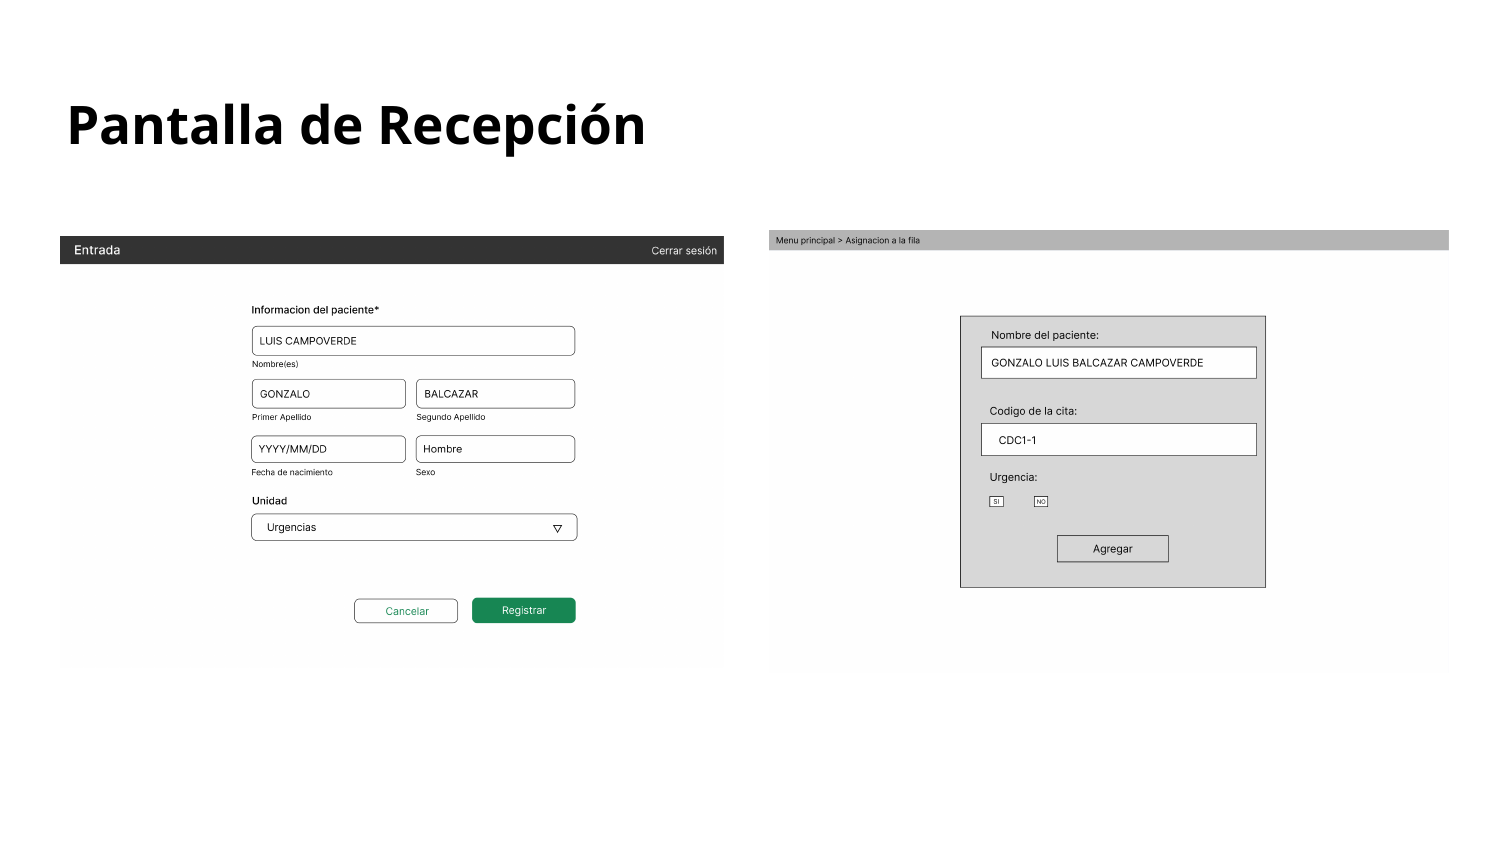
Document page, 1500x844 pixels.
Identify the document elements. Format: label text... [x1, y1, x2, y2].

picture [769, 230, 1450, 673]
title Pantalla de Recepción [51, 72, 1449, 176]
picture [60, 235, 724, 668]
